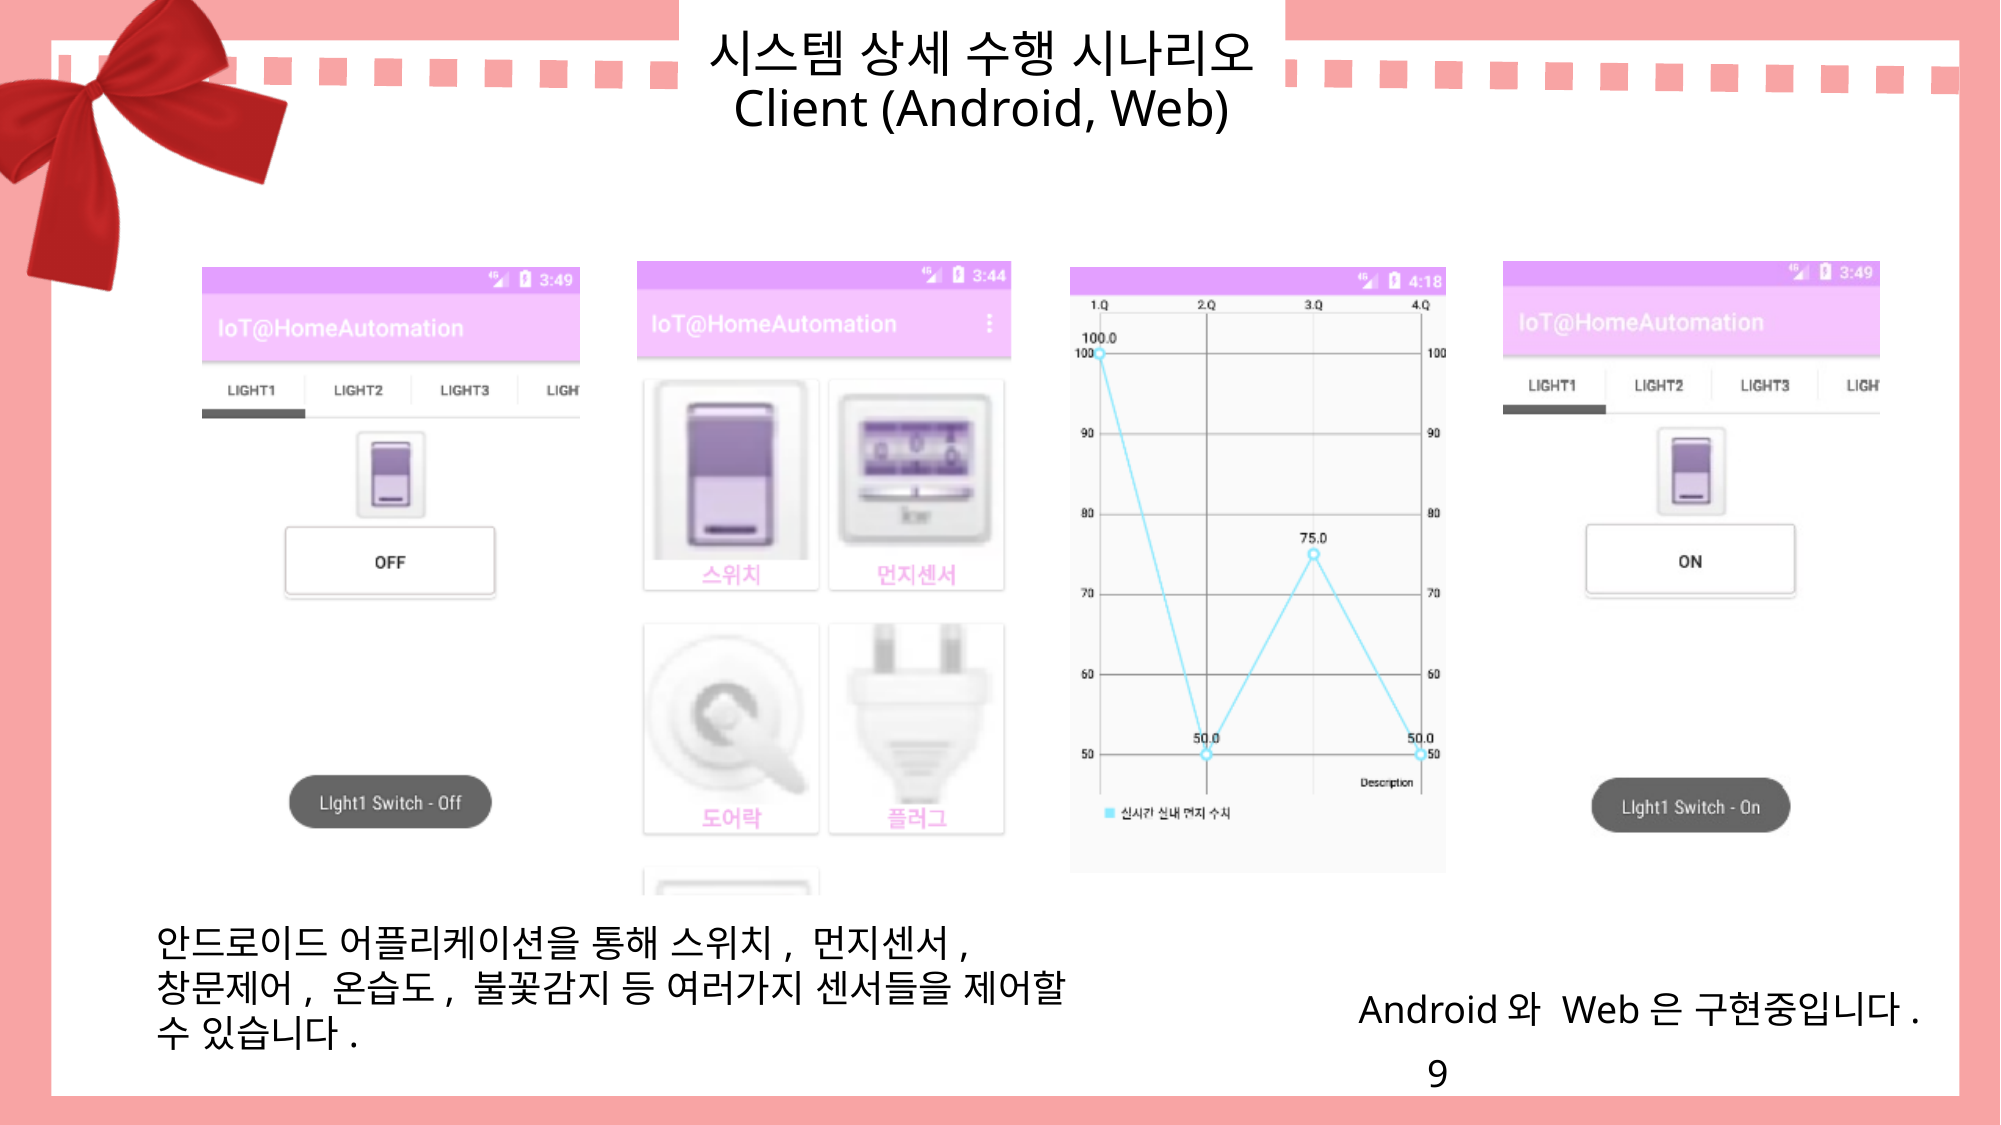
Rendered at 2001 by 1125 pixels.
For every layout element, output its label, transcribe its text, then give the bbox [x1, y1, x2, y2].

text_box Android와 Web은 구현중입니다. [1343, 978, 1930, 1039]
picture [202, 267, 580, 913]
picture [637, 261, 1013, 908]
picture [1070, 267, 1446, 873]
text_box 안드로이드 어플리케이션을 통해 스위치, 먼지센서, 창문제어, 온습도, 불꽃감지 등 여러가지 센서들을 제어할 수 있습니다. [141, 912, 1090, 1063]
picture [1503, 261, 1880, 908]
title 시스템 상세 수행 시나리오 Client (Android, Web) [679, 0, 1286, 168]
picture [0, 0, 325, 321]
